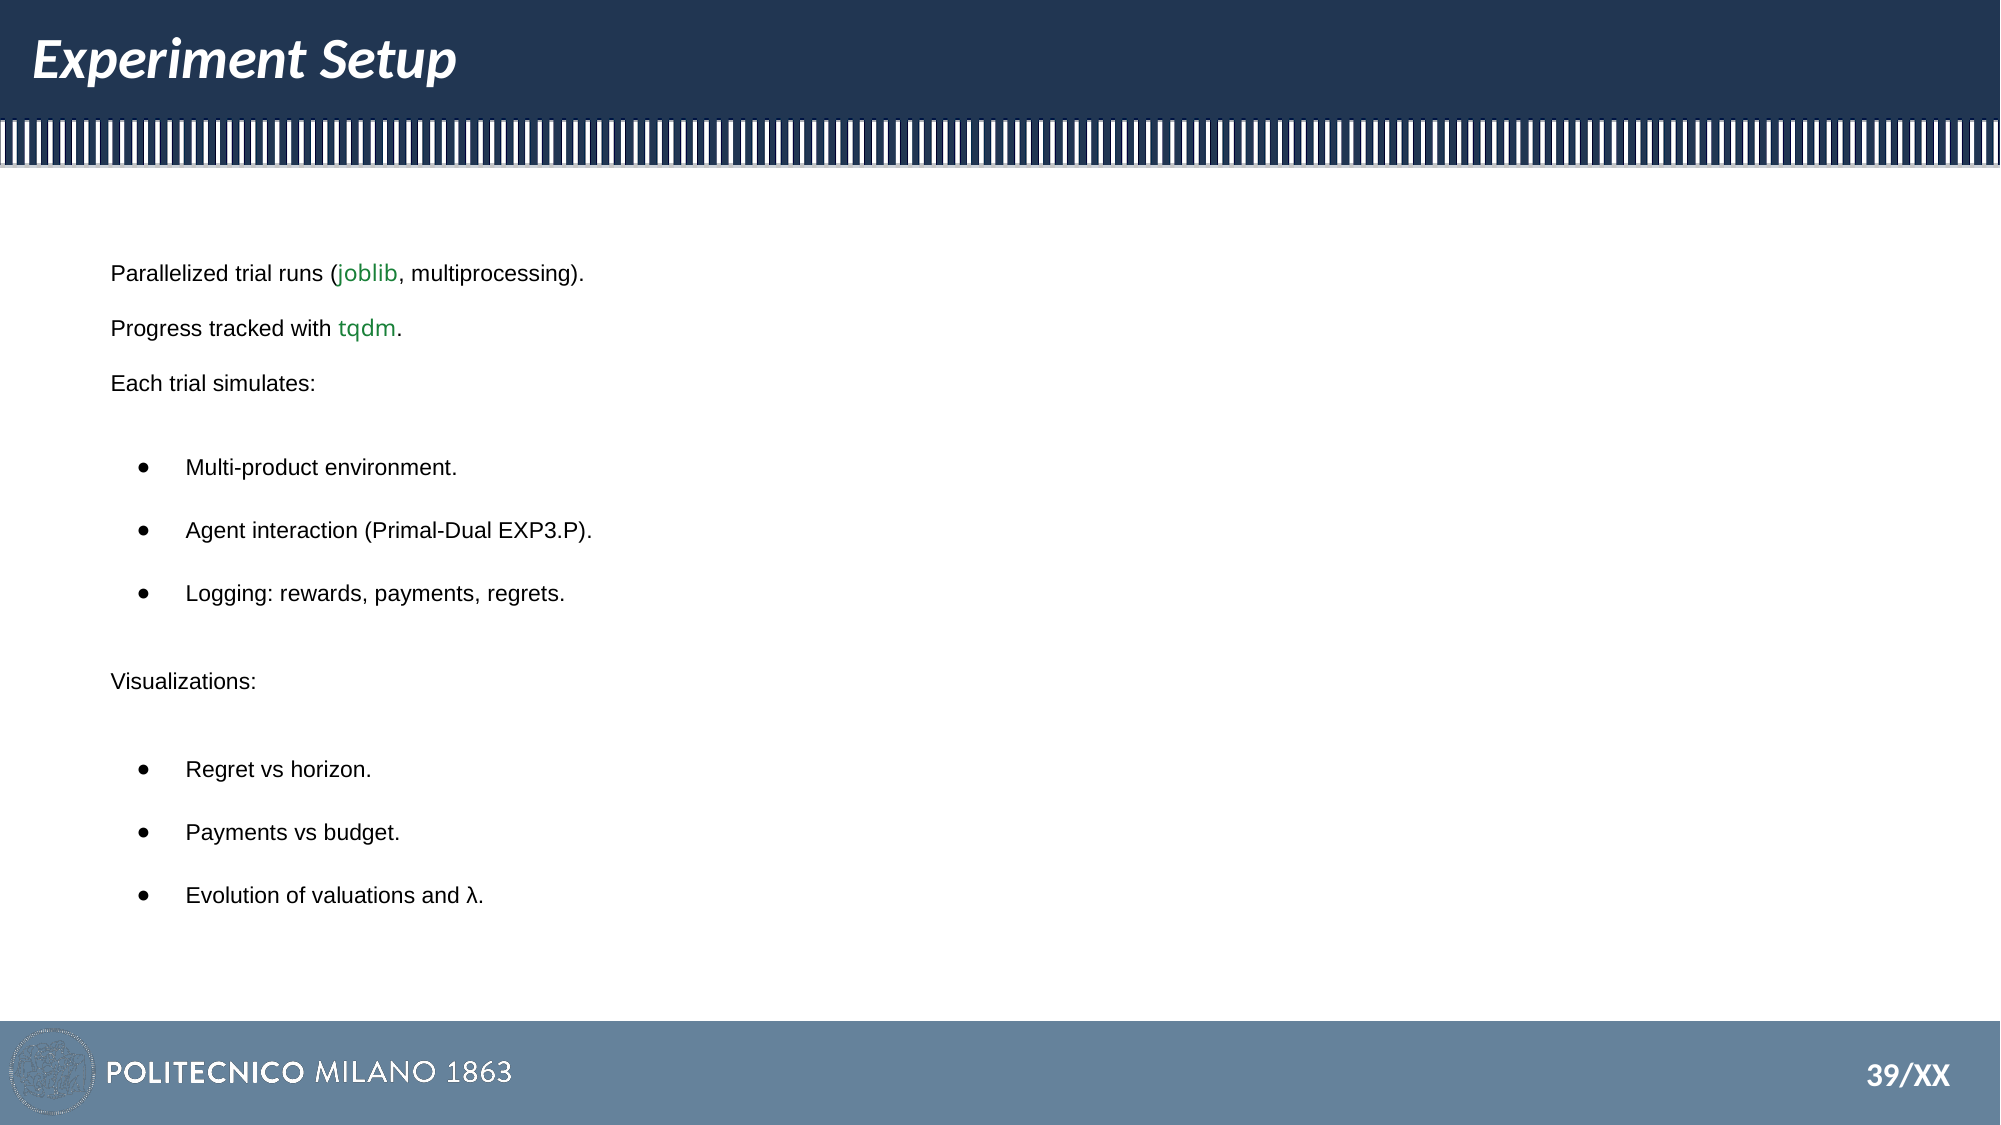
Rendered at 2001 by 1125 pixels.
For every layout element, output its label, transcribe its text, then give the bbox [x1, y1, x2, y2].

slide_number ‹#›/XX [1806, 1043, 1966, 1104]
picture [0, 0, 2000, 168]
text_box Parallelized trial runs (joblib, multiprocessing). Progress tracked with tqdm. Each trial simulates: Multi-product environment. Agent interaction (Primal-Dual EXP3.P). Logging: rewards, payments, regrets. Visualizations: Regret vs horizon. Payments vs budget. Evolution of valuations and λ. [95, 243, 1570, 924]
title Experiment Setup [17, 14, 1161, 104]
picture [0, 1021, 2000, 1125]
